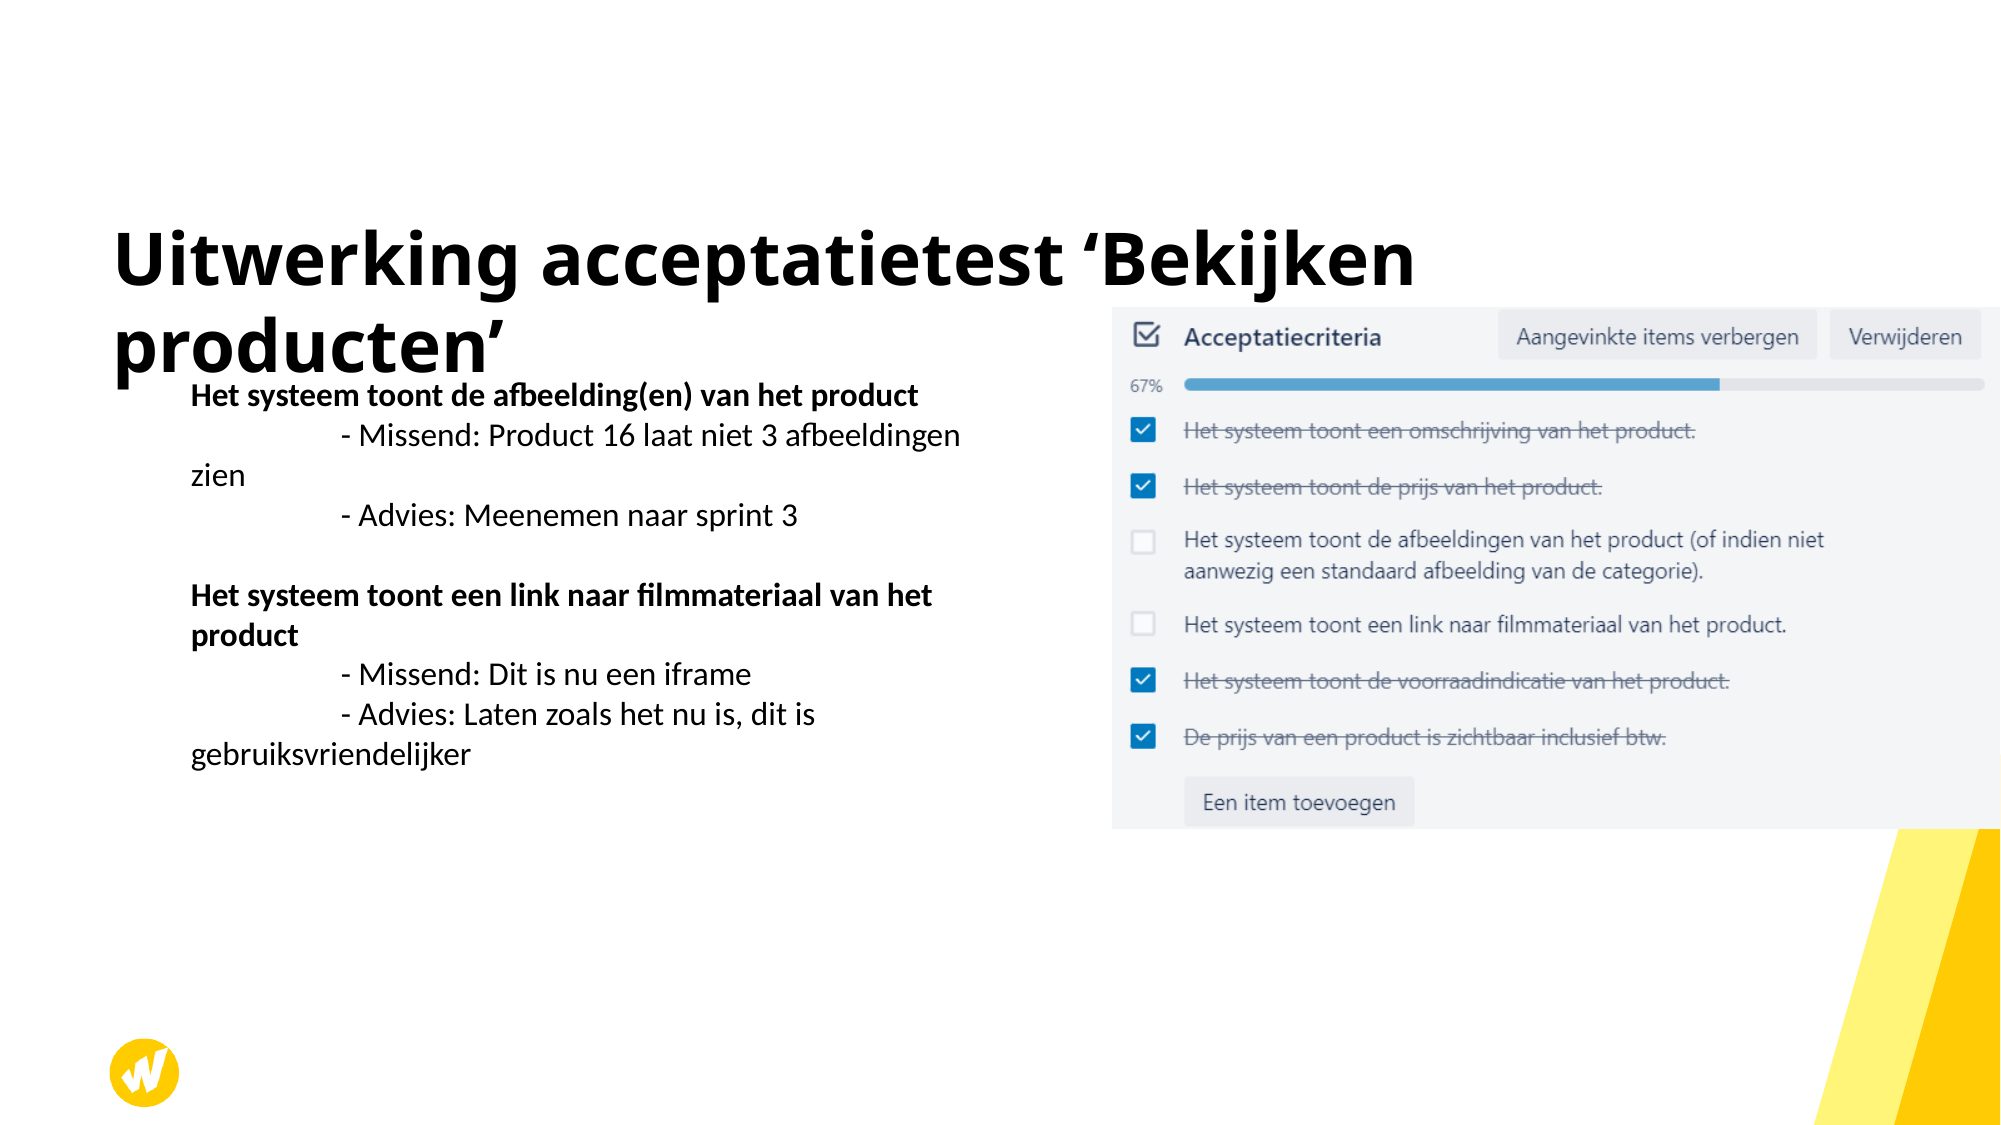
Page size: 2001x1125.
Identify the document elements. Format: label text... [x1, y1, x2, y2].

title Uitwerking acceptatietest ‘Bekijken producten’ [97, 204, 1824, 308]
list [1112, 307, 2000, 829]
text_box Het systeem toont de afbeelding(en) van het product - Missend: Product 16 laat niet 3 afbeeldingen zien - Advies: Meenemen naar sprint 3 Het systeem toont een link naar filmmateriaal van het product - Missend: Dit is nu een iframe - Advies: Laten zoals het nu is, dit is gebruiksvriendelijker [175, 365, 1035, 780]
picture [107, 1036, 181, 1109]
